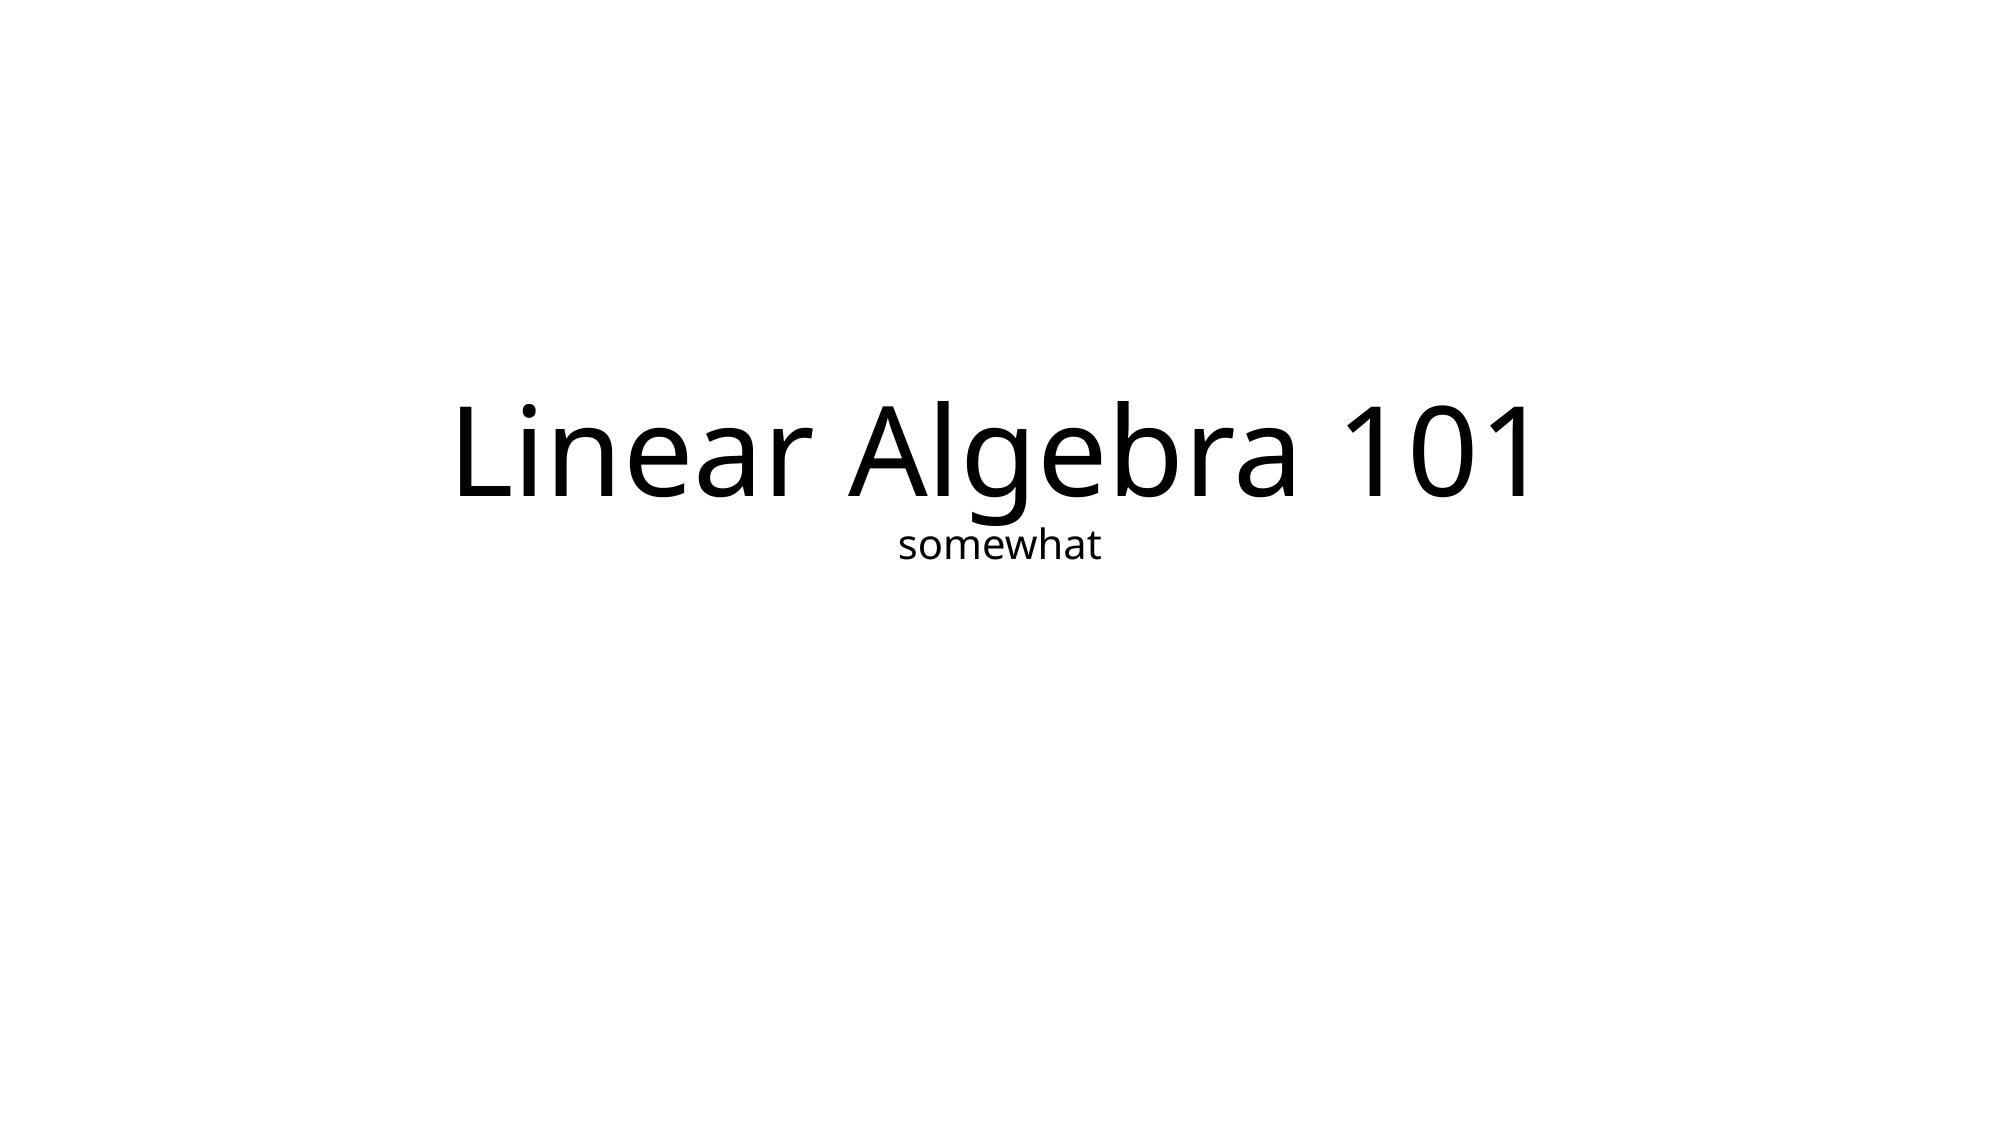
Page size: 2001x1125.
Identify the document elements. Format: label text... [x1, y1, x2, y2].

title Linear Algebra 101 somewhat [249, 184, 1750, 576]
